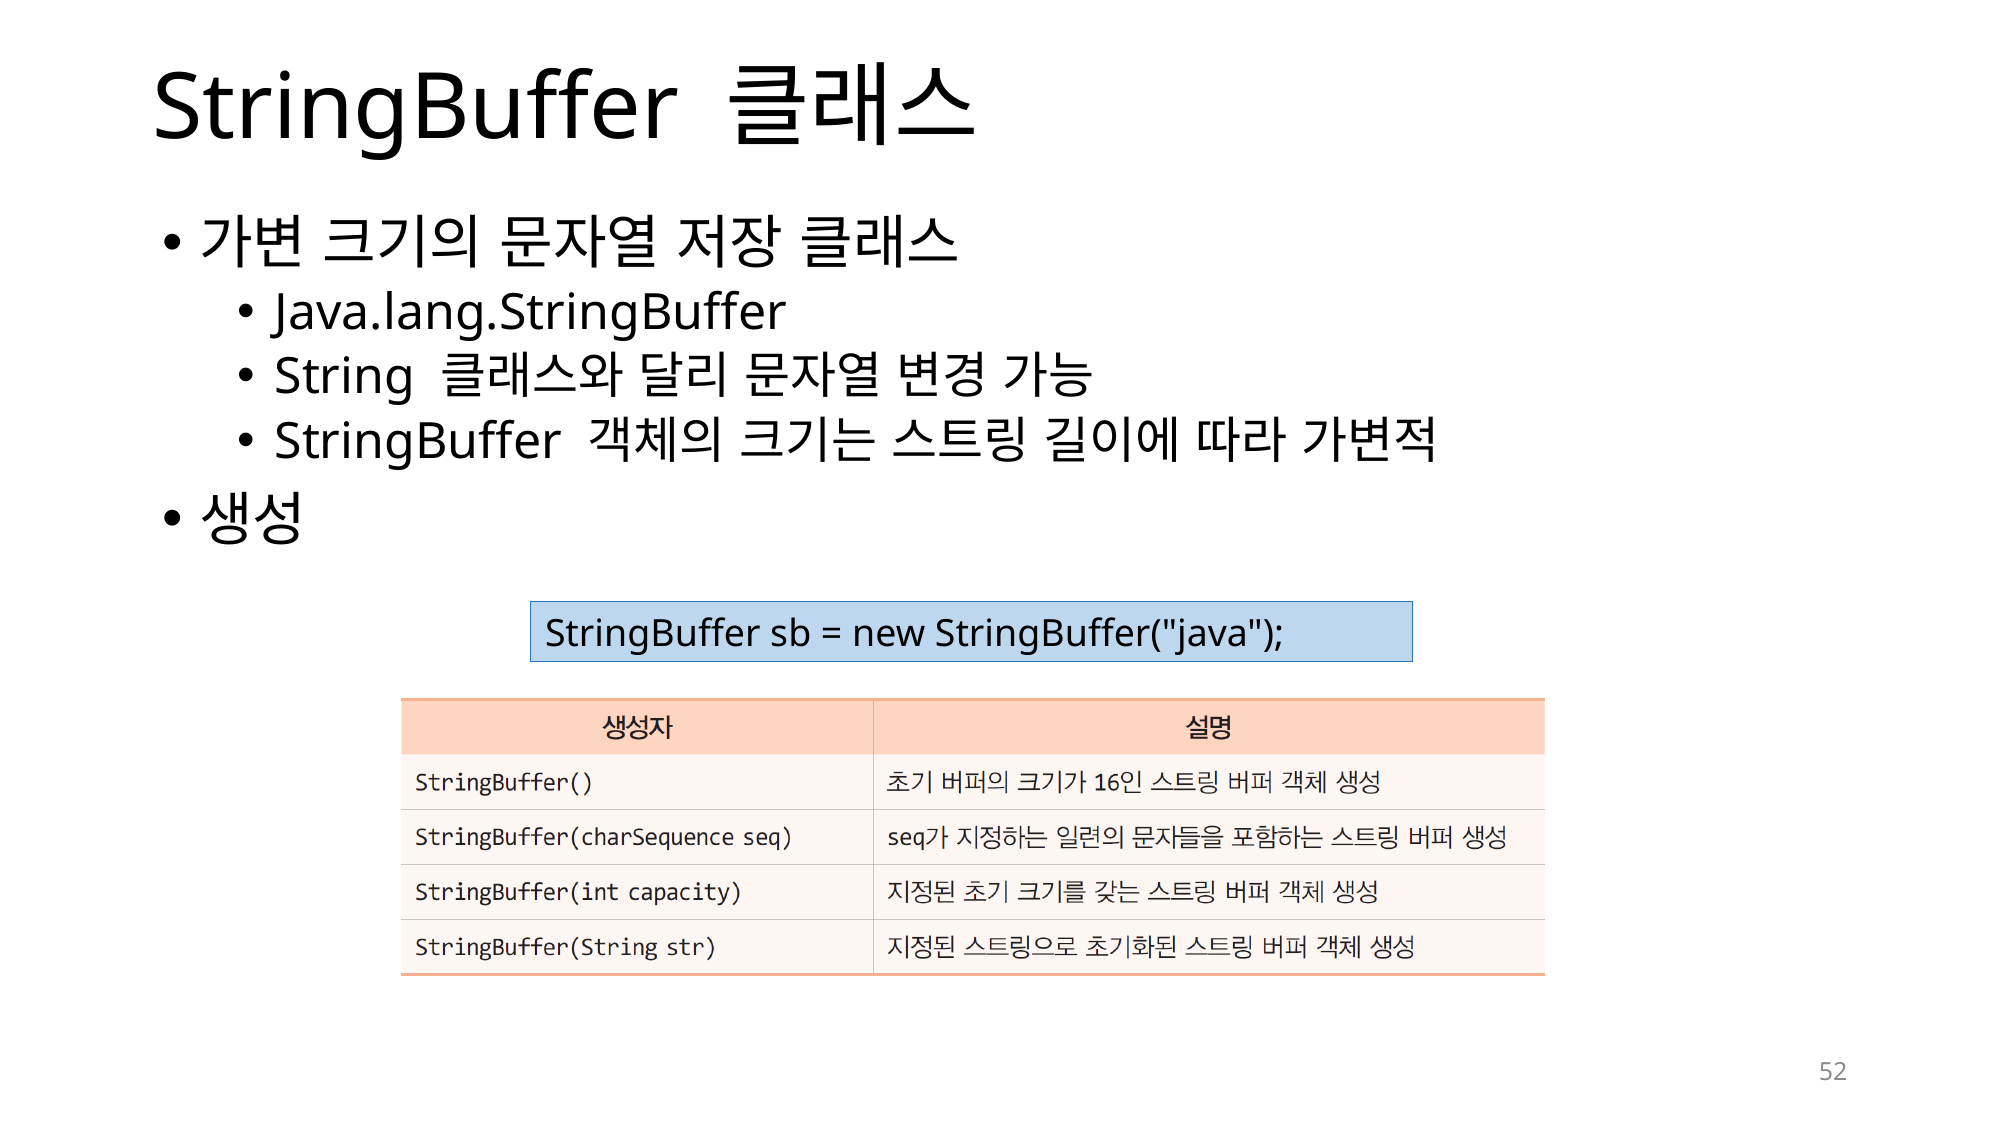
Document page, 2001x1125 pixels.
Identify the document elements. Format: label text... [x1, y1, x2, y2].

title StringBuffer 클래스 [137, 0, 1863, 218]
list 가변 크기의 문자열 저장 클래스 Java.lang.StringBuffer String 클래스와 달리 문자열 변경 가능 StringBuffer 객체의 크기는 스트링 길이에 따라 가변적 생성 [147, 205, 1872, 920]
slide_number 52 [1412, 1042, 1863, 1103]
text_box StringBuffer sb = new StringBuffer("java"); [530, 601, 1413, 662]
picture [392, 690, 1550, 986]
